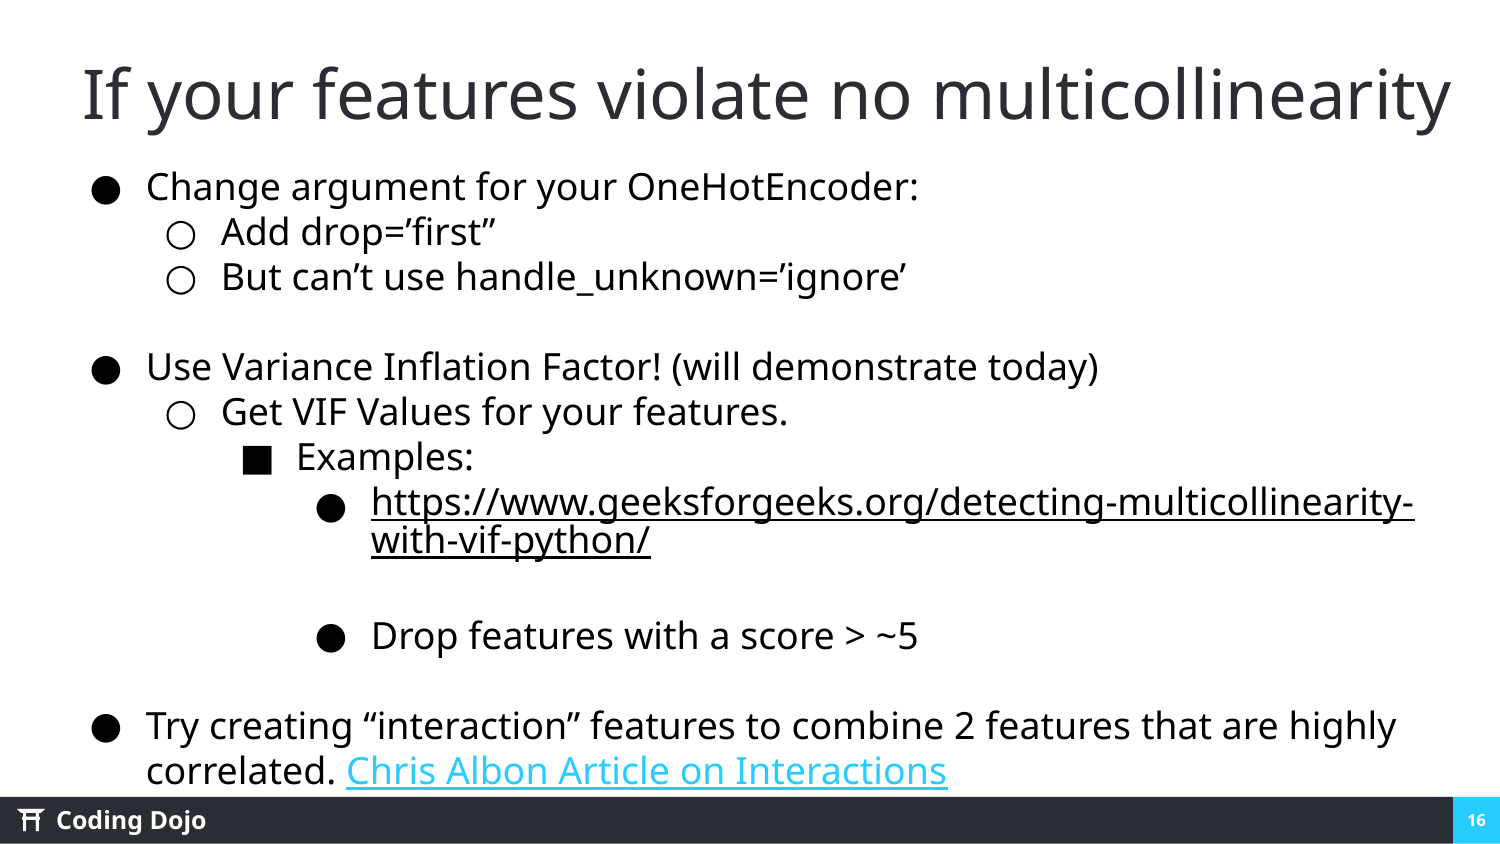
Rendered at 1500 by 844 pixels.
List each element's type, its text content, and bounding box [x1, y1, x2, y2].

picture [15, 804, 47, 836]
list Change argument for your OneHotEncoder: Add drop=’first” But can’t use handle_unknown=’ignore’ Use Variance Inflation Factor! (will demonstrate today) Get VIF Values for your features. Examples: https://www.geeksforgeeks.org/detecting-multicollinearity-with-vif-python/ Drop features with a score > ~5 Try creating “interaction” features to combine 2 features that are highly correlated. Chris Albon Article on Interactions [55, 148, 1445, 771]
title If your features violate no multicollinearity [69, 21, 1466, 163]
